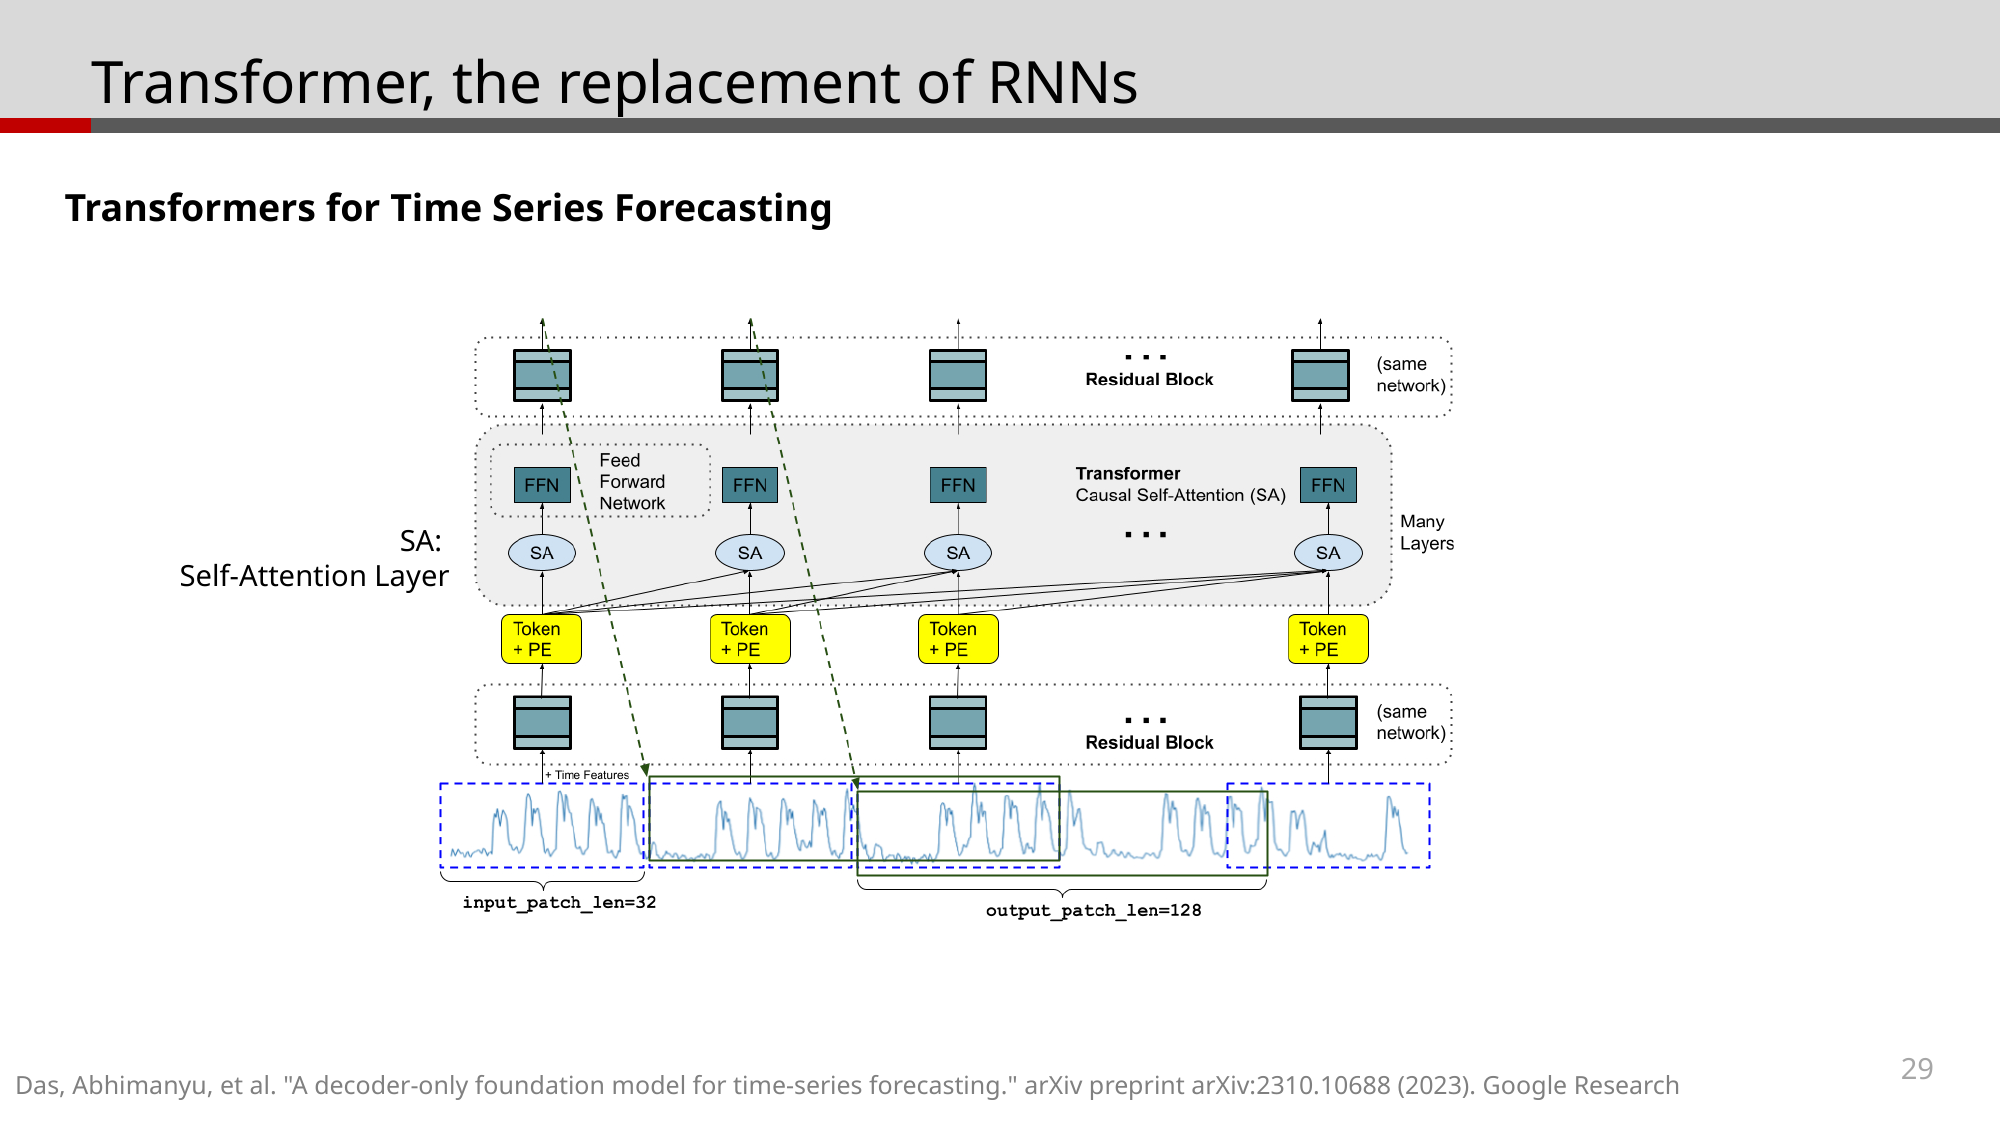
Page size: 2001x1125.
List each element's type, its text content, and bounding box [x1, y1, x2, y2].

title Transformer, the replacement of RNNs [91, 0, 1949, 115]
text_box SA: Self-Attention Layer [49, 514, 408, 600]
slide_number 29 [1618, 1042, 1949, 1065]
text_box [544, 570, 746, 615]
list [408, 271, 1454, 922]
list Transformers for Time Series Forecasting [49, 181, 1949, 242]
list Das, Abhimanyu, et al. "A decoder-only foundation model for time-series forecasting." arXiv preprint arXiv:2310.10688 (2023). Google Research [0, 1065, 2000, 1125]
